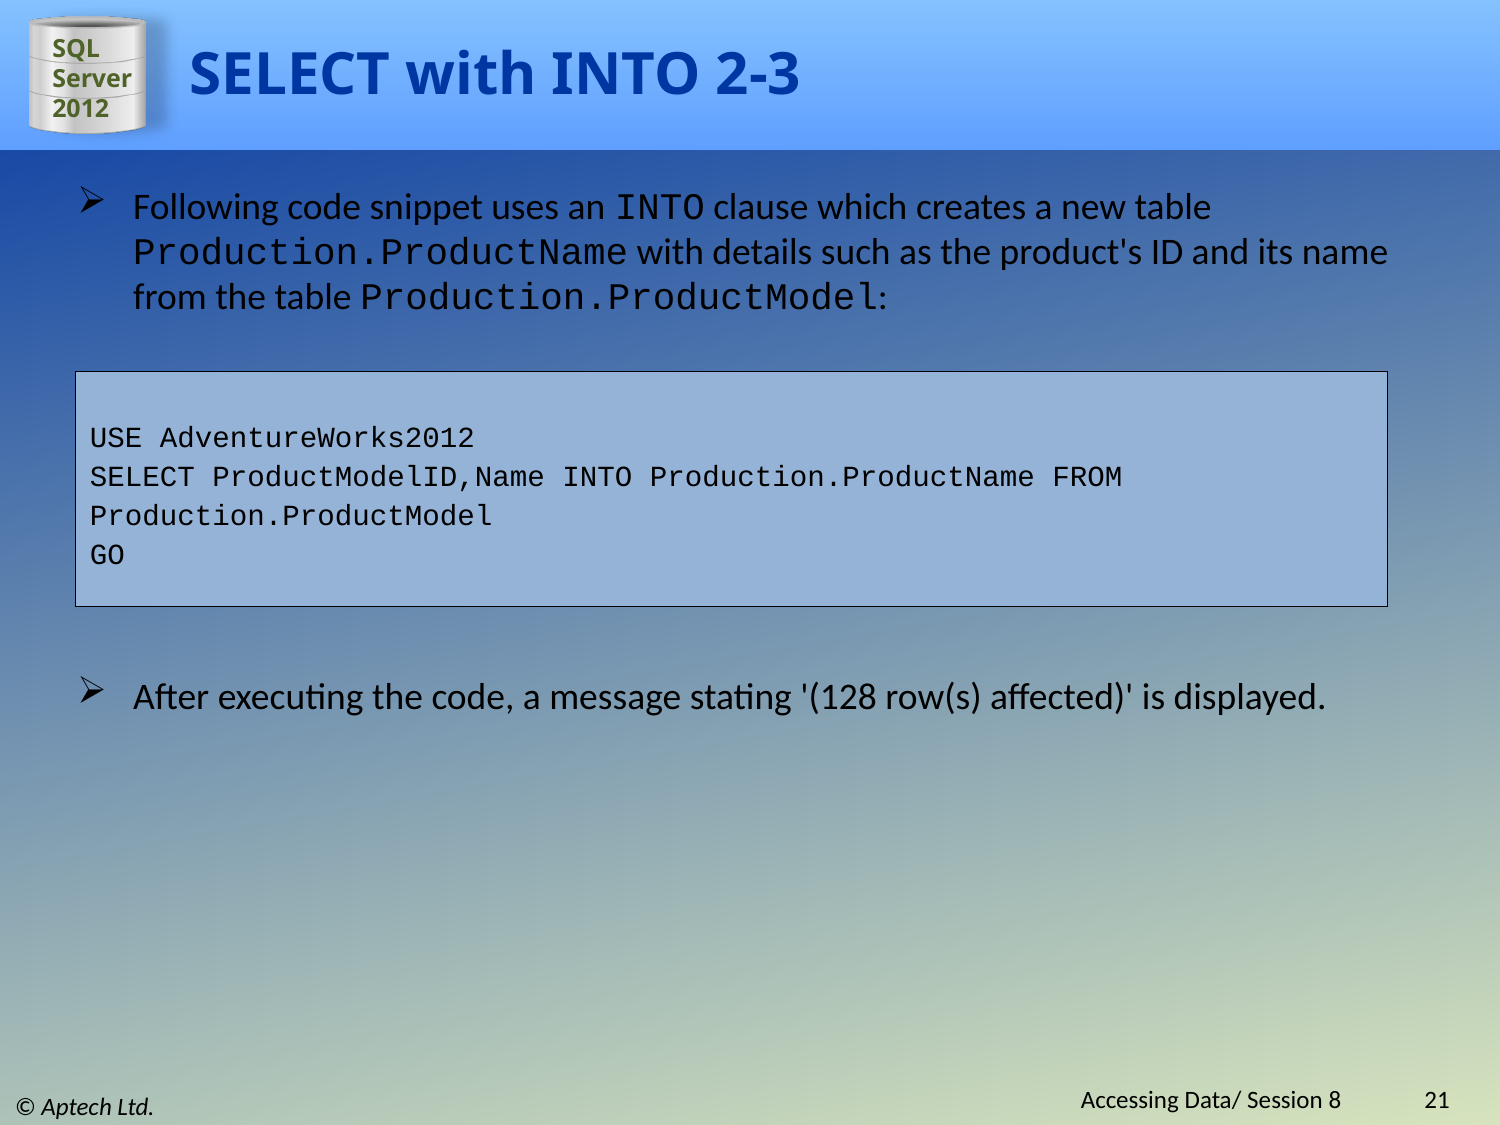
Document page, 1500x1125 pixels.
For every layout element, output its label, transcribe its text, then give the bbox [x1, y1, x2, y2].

text_box Following code snippet uses an INTO clause which creates a new table Production.ProductName with details such as the product's ID and its name from the table Production.ProductModel: [62, 174, 1438, 325]
footer Accessing Data/ Session 8 [375, 1084, 1363, 1113]
text_box USE AdventureWorks2012 SELECT ProductModelID,Name INTO Production.ProductName FROM Production.ProductModel GO [75, 371, 1388, 607]
picture [24, 0, 150, 150]
slide_number 21 [1363, 1084, 1465, 1113]
text_box After executing the code, a message stating '(128 row(s) affected)' is displayed. [62, 664, 1438, 725]
title SELECT with INTO 2-3 [174, 37, 1426, 106]
